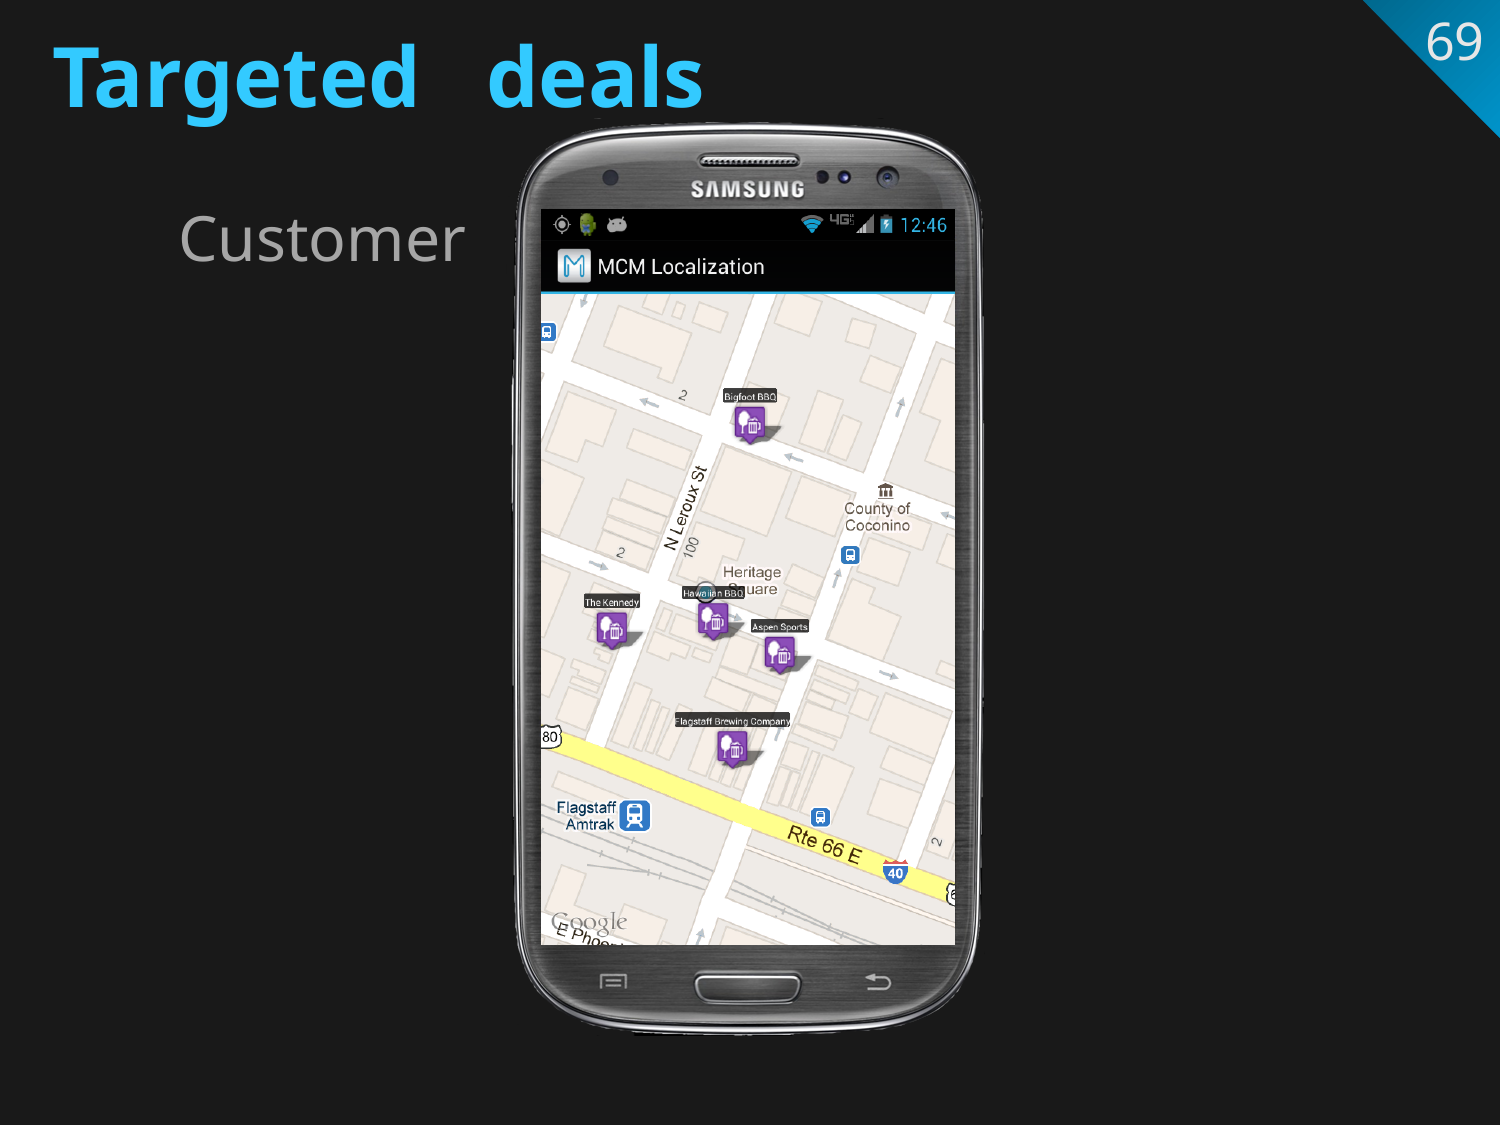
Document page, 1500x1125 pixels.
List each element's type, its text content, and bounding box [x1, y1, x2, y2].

text_box Customer [140, 191, 500, 281]
title Targeted deals [0, 0, 1413, 140]
slide_number 69 [1149, 12, 1500, 75]
picture [505, 118, 985, 1037]
